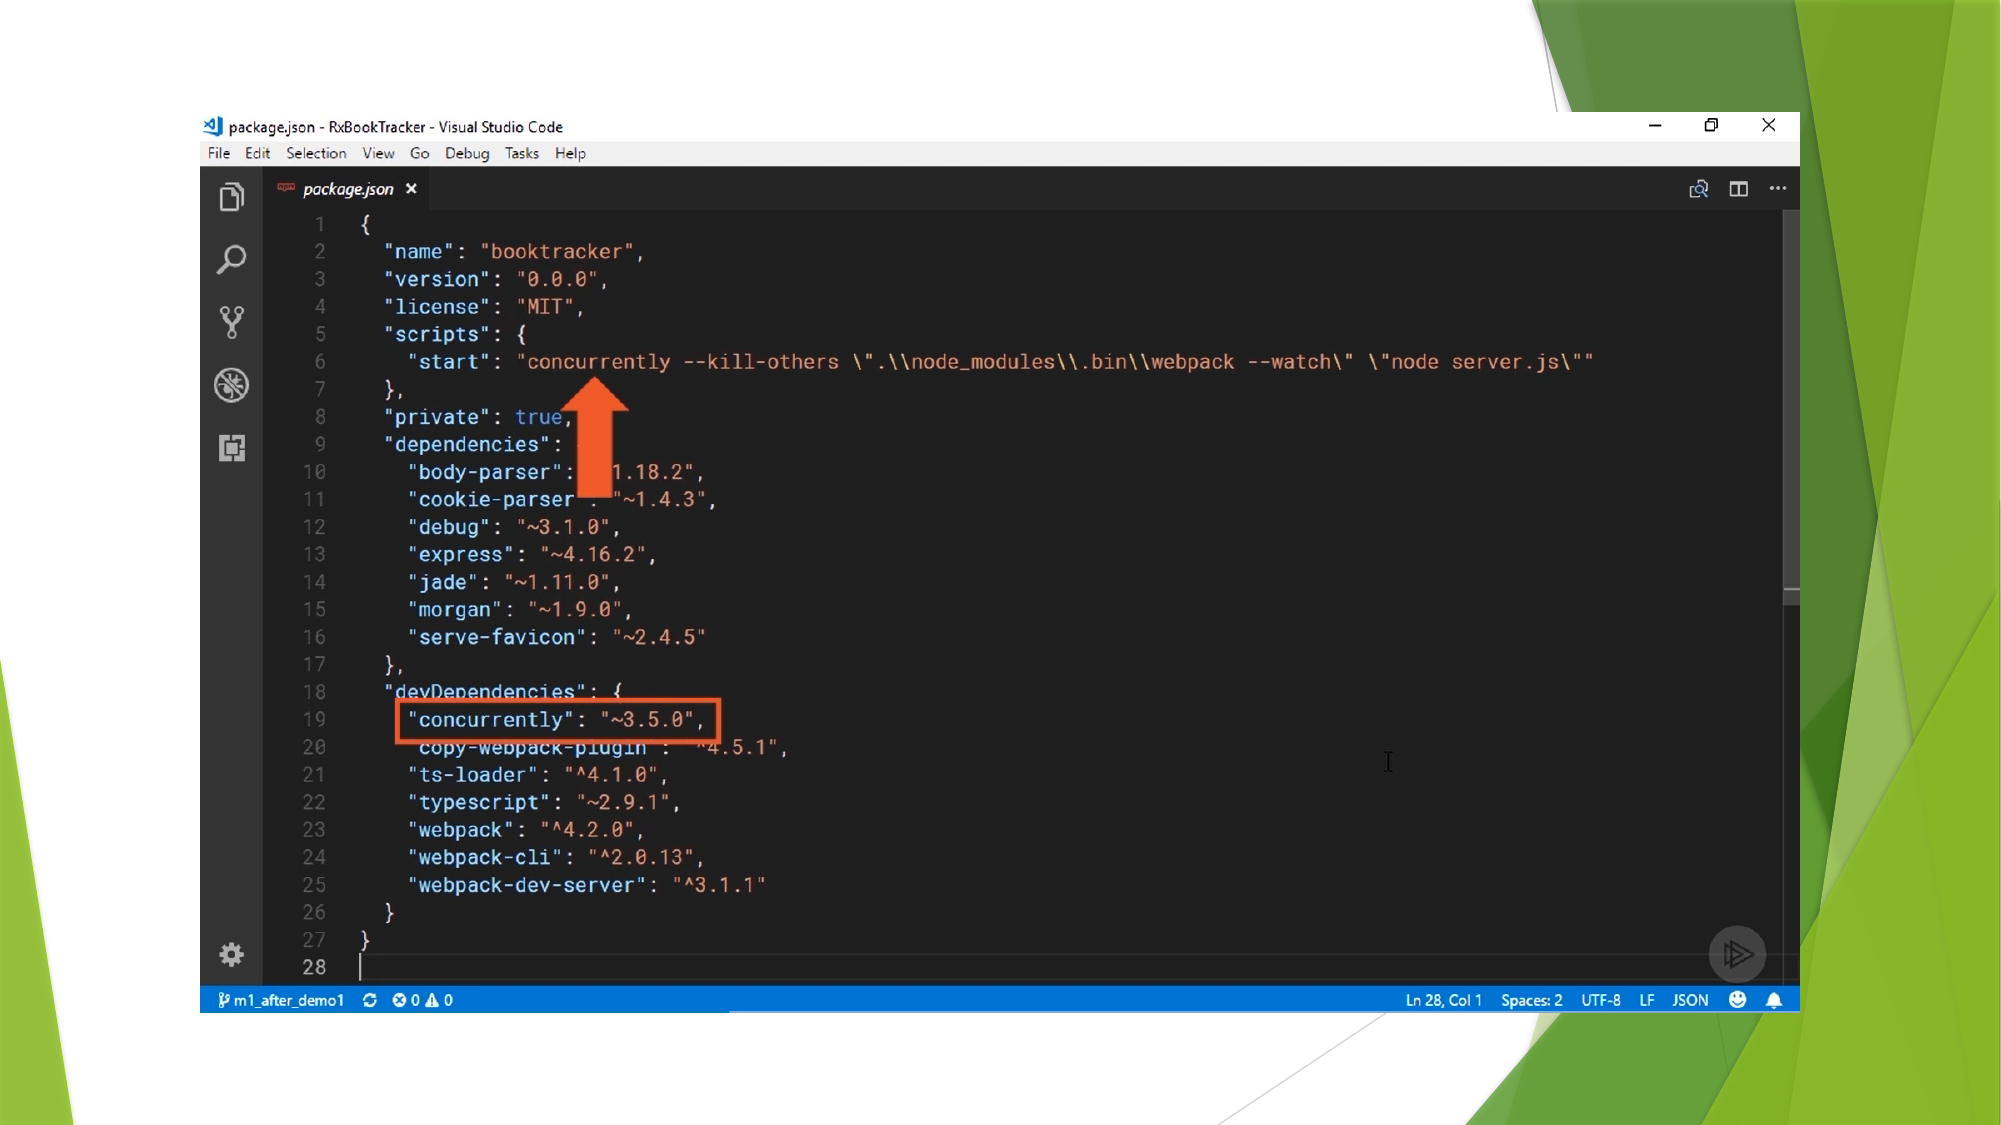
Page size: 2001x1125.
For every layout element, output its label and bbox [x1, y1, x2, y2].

picture [199, 111, 1801, 1013]
